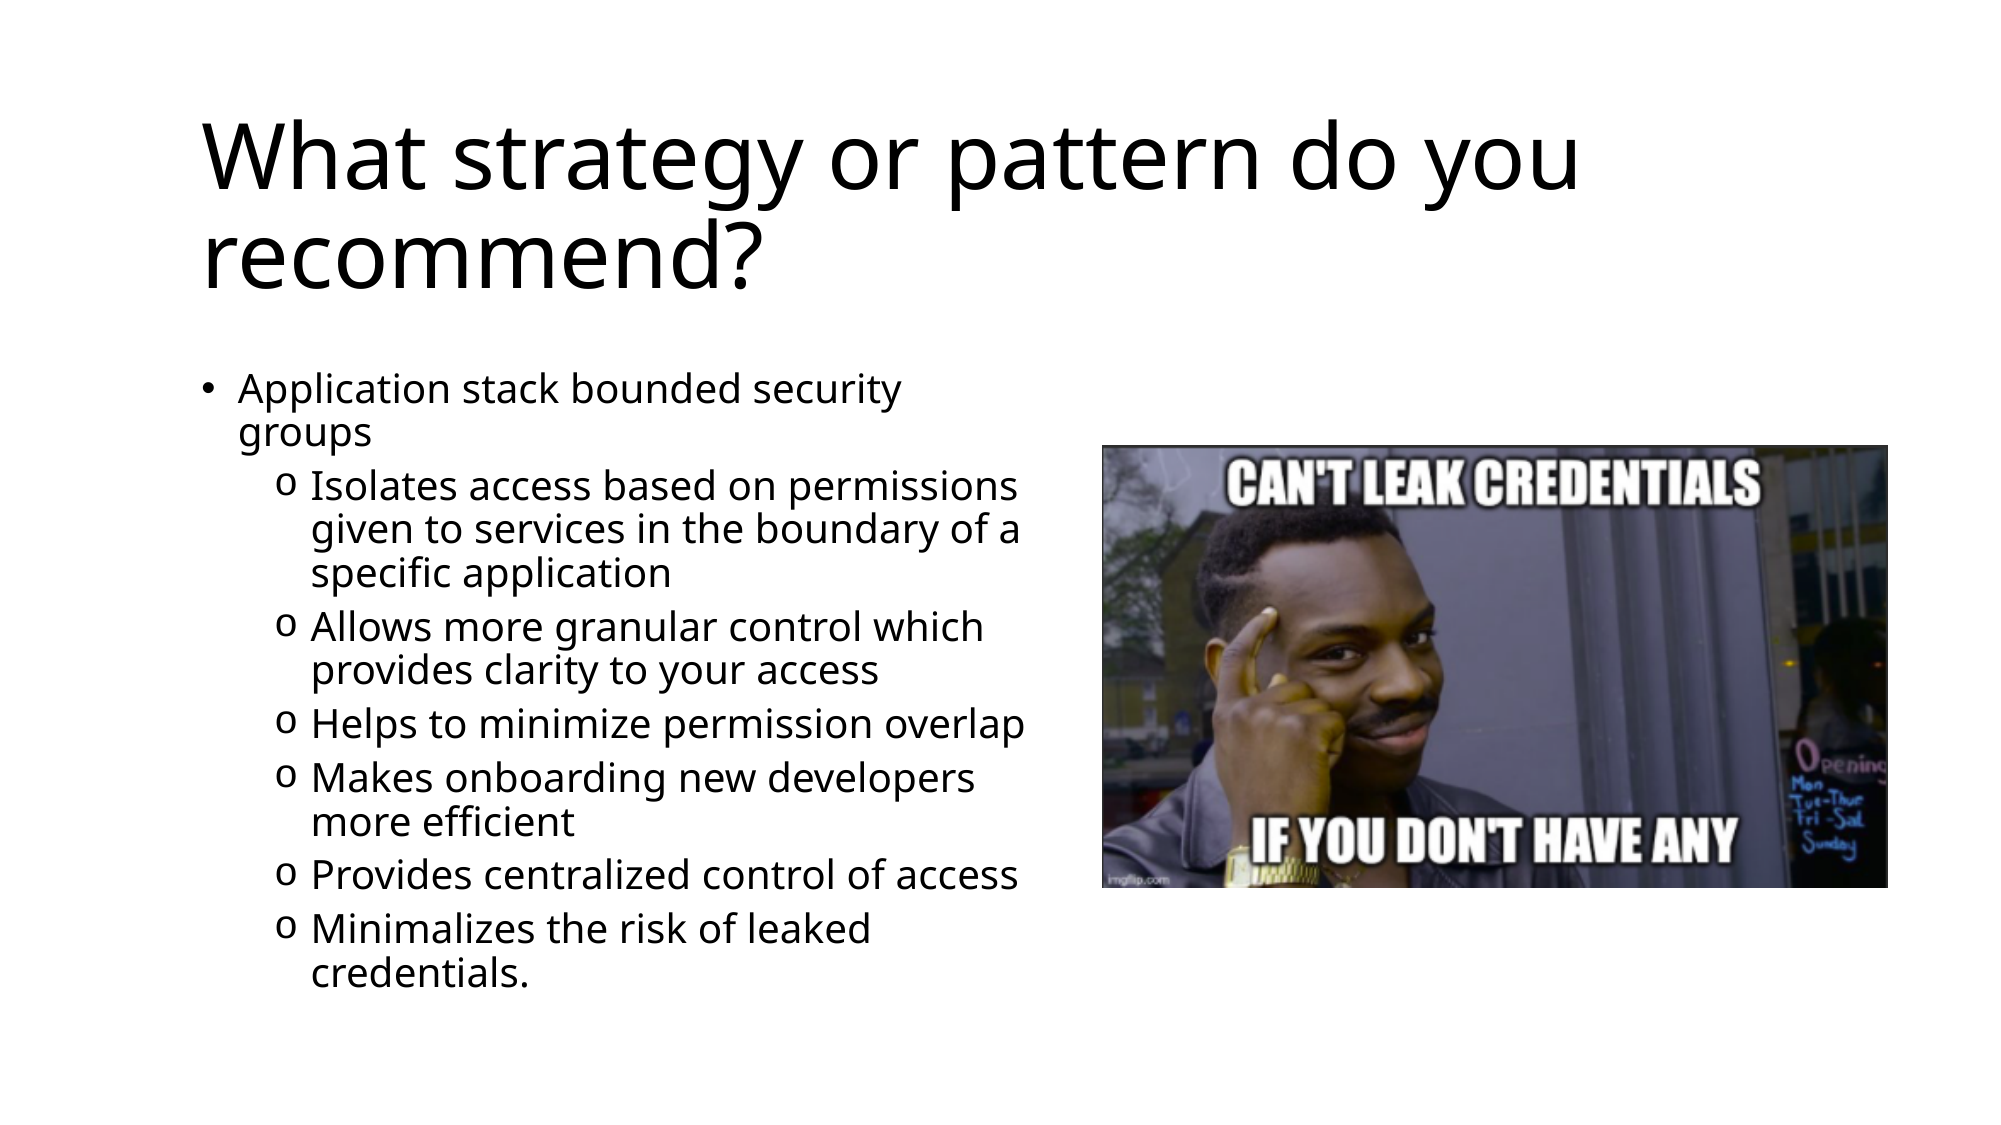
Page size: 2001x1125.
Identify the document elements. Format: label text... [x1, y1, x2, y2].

title What strategy or pattern do you recommend? [186, 99, 1728, 319]
list Application stack bounded security groups Isolates access based on permissions given to services in the boundary of a specific application Allows more granular control which provides clarity to your access Helps to minimize permission overlap Makes onboarding new developers more efficient Provides centralized control of access Minimalizes the risk of leaked credentials. [186, 360, 1045, 1004]
picture [1101, 444, 1889, 888]
